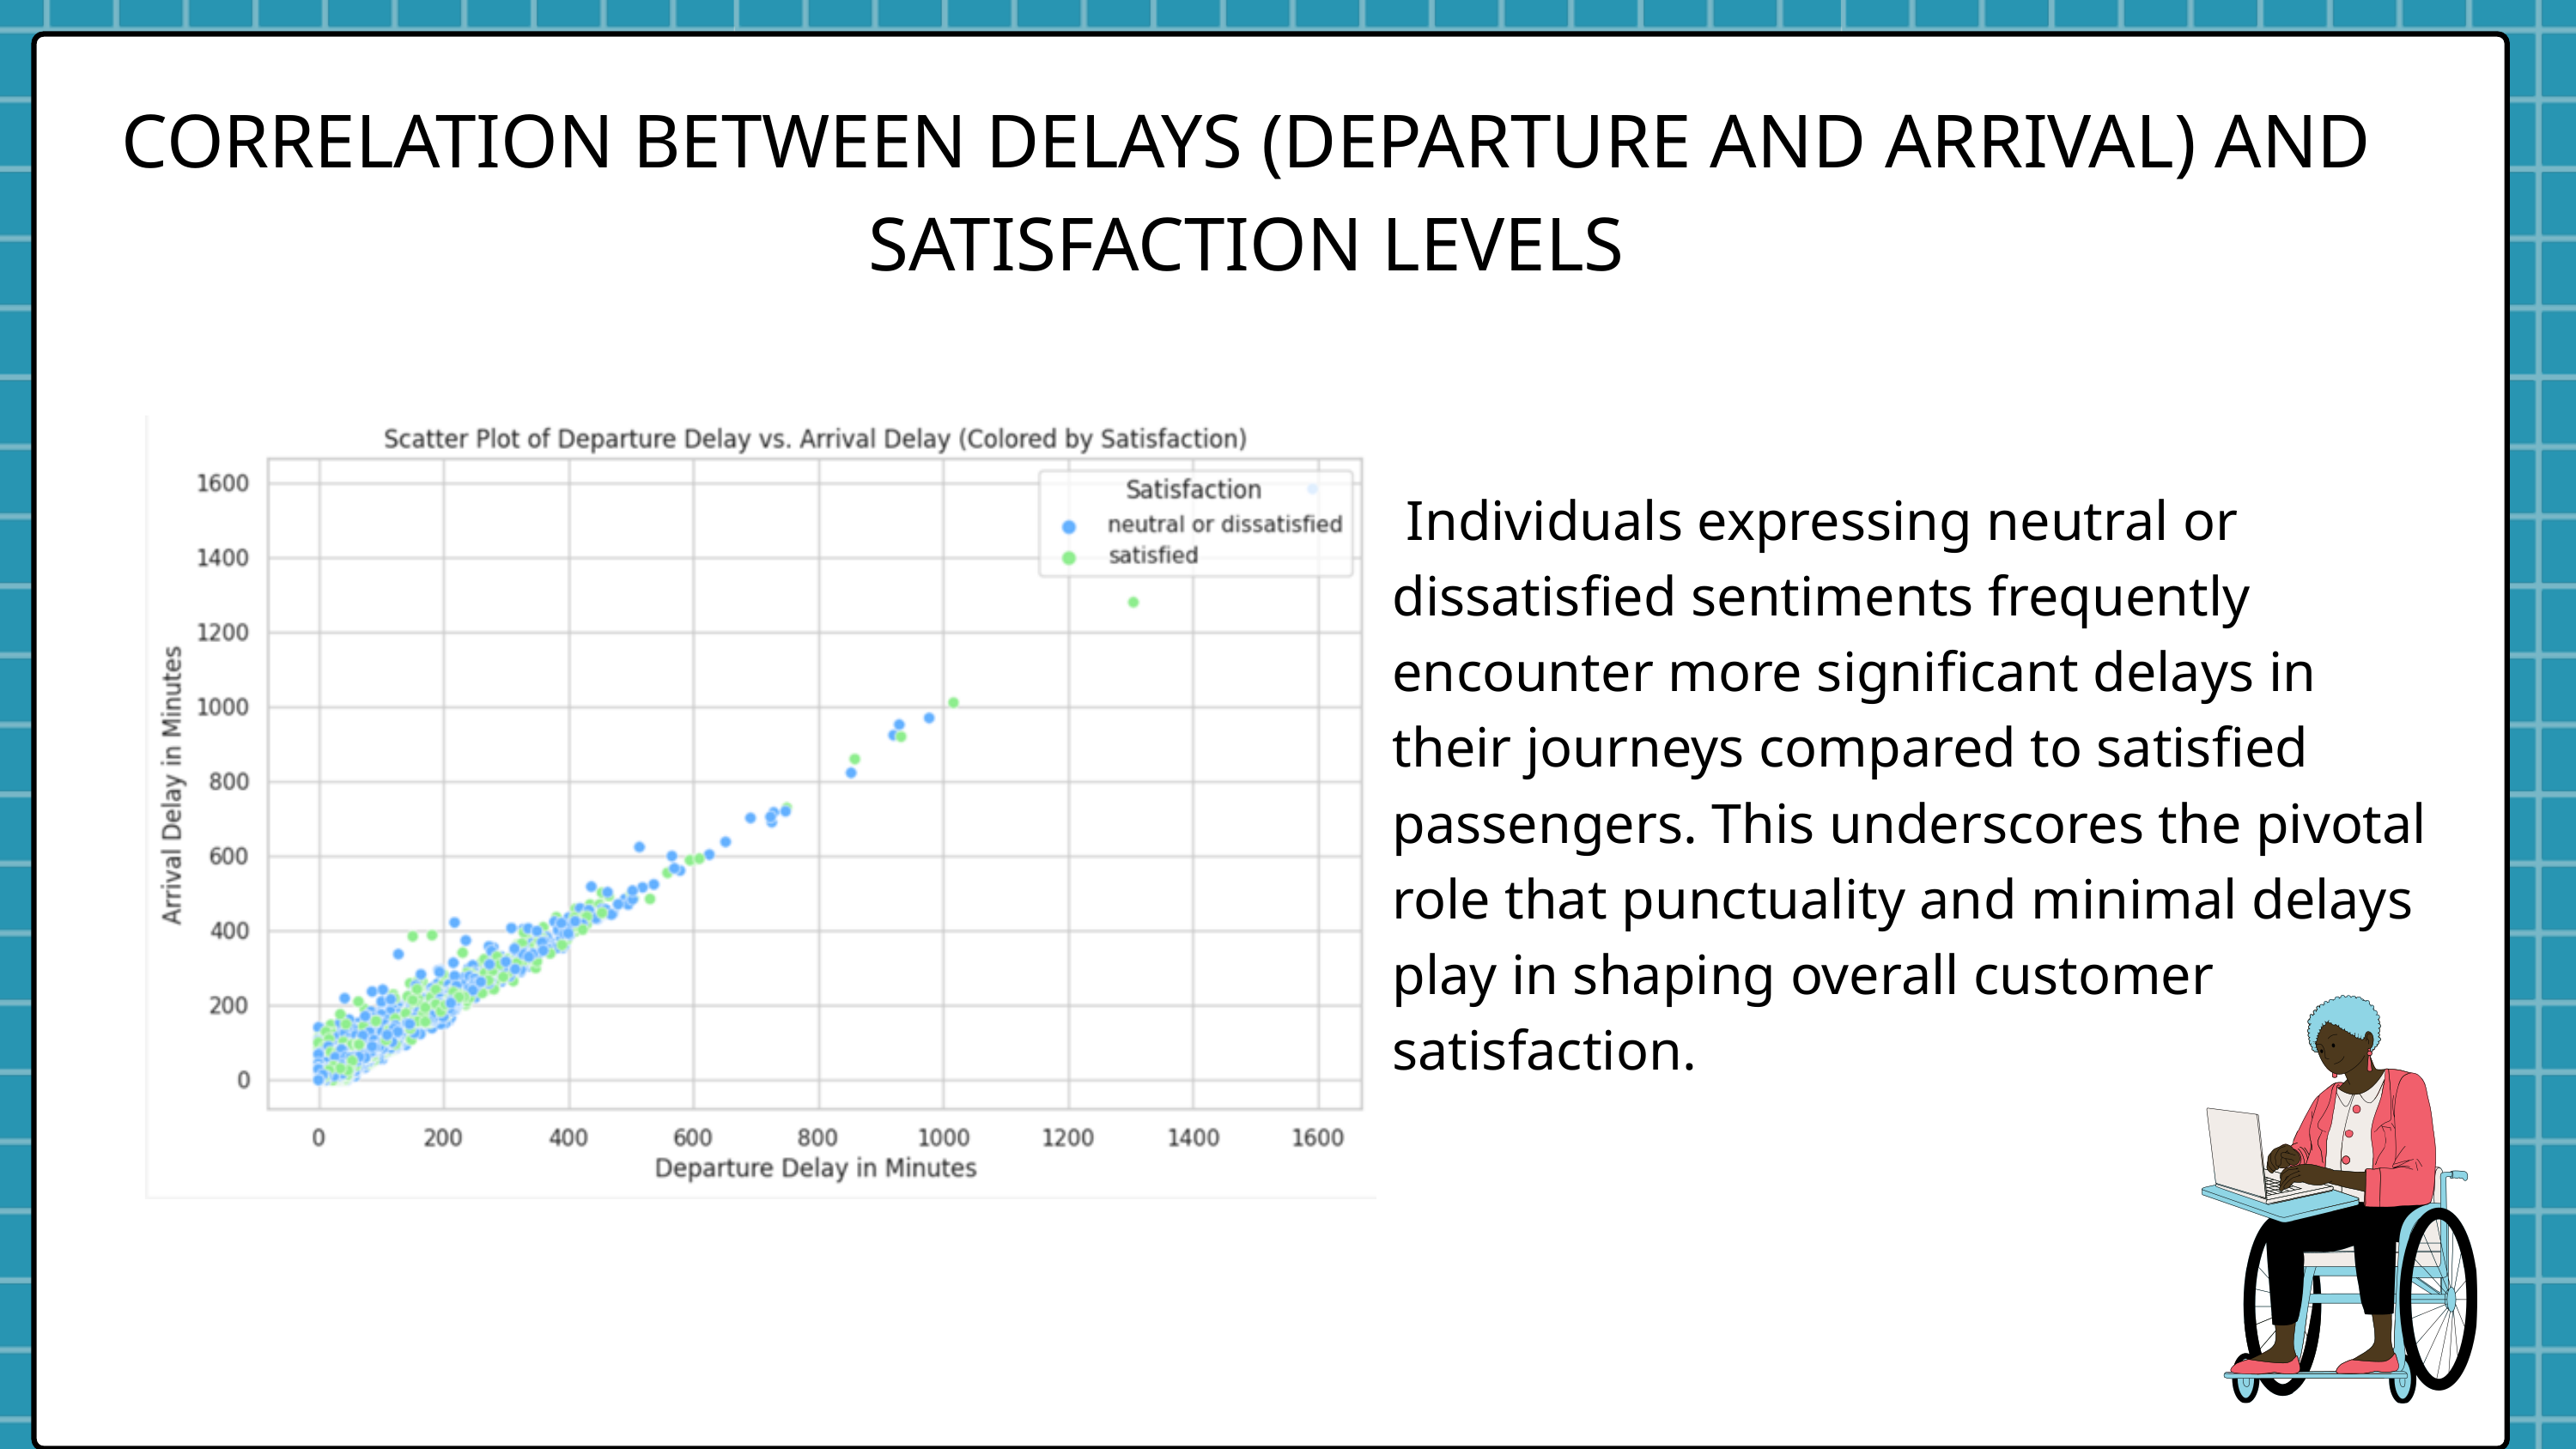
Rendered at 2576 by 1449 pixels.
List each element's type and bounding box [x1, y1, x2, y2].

text_box [33, 33, 2508, 1449]
text_box [736, 0, 1840, 31]
text_box [1840, 0, 2576, 1449]
text_box [0, 0, 736, 1449]
